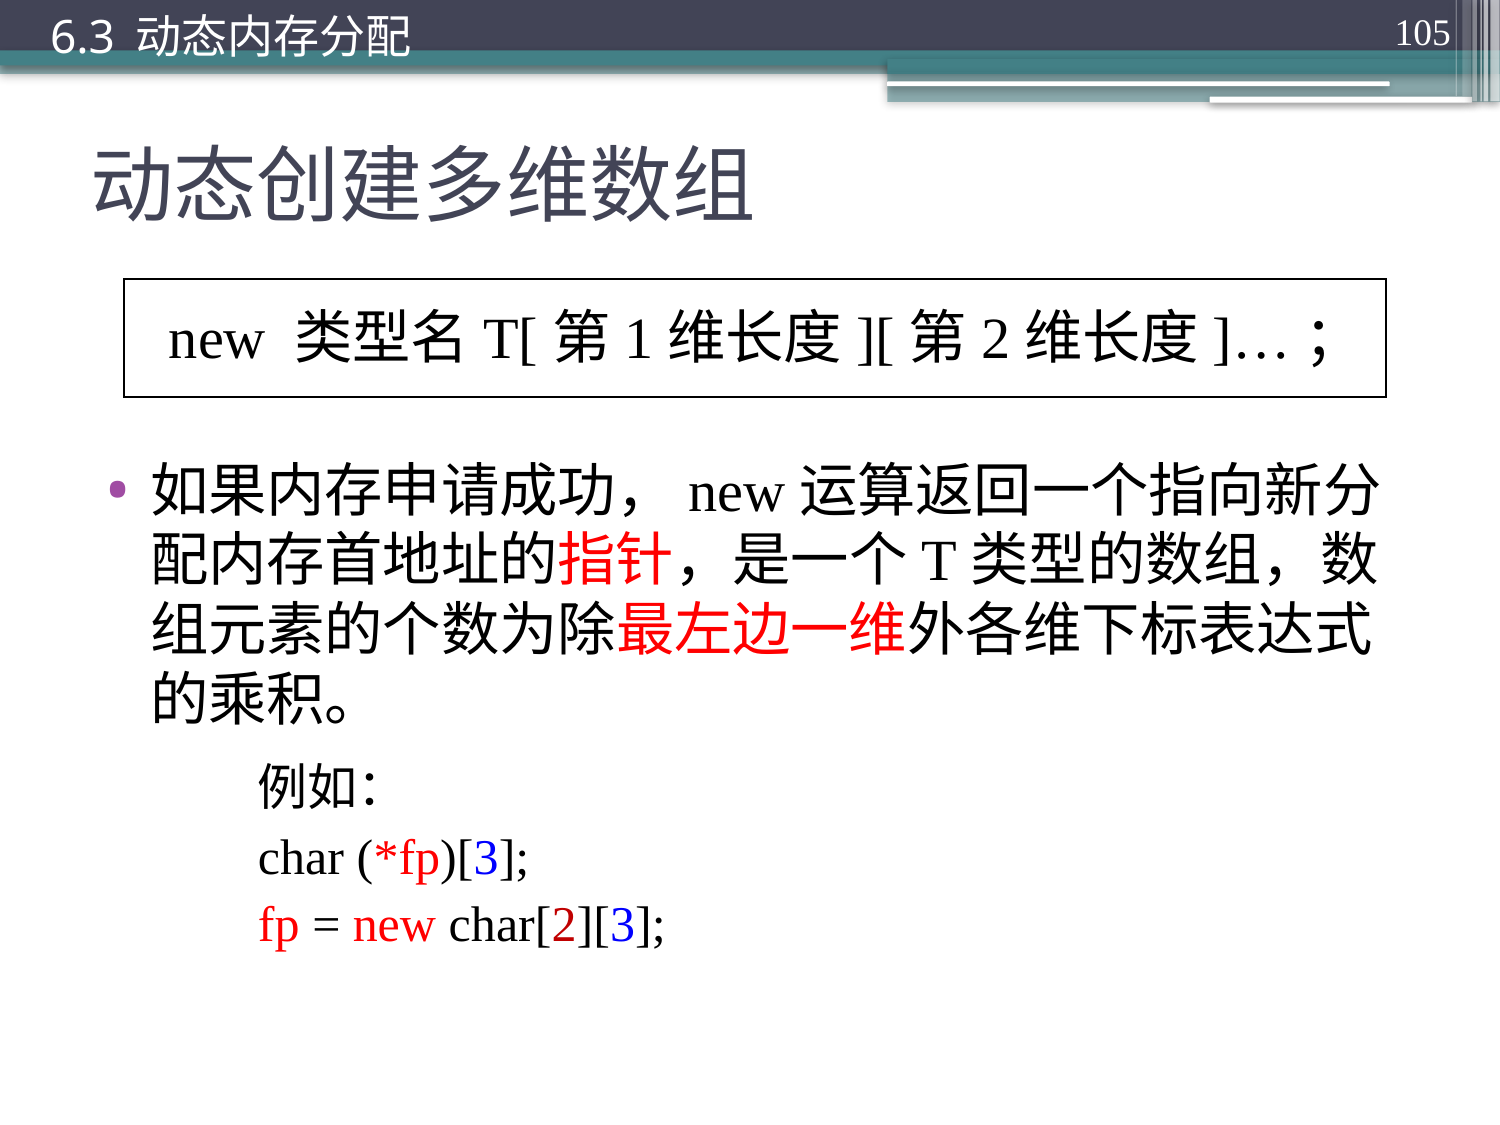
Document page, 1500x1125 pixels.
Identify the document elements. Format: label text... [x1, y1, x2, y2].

title 动态创建多维数组 [75, 94, 1425, 270]
text_box 6.3 动态内存分配 [35, 0, 1117, 71]
slide_number 105 [1340, 0, 1466, 61]
text_box [123, 278, 1387, 398]
list new 类型名T[第1维长度][第2维长度]…； 如果内存申请成功，new运算返回一个指向新分配内存首地址的指针，是一个T类型的数组，数组元素的个数为除最左边一维外各维下标表达式的乘积。 例如： char (*fp)[3]; fp = new char[2][3]; [75, 292, 1425, 1079]
